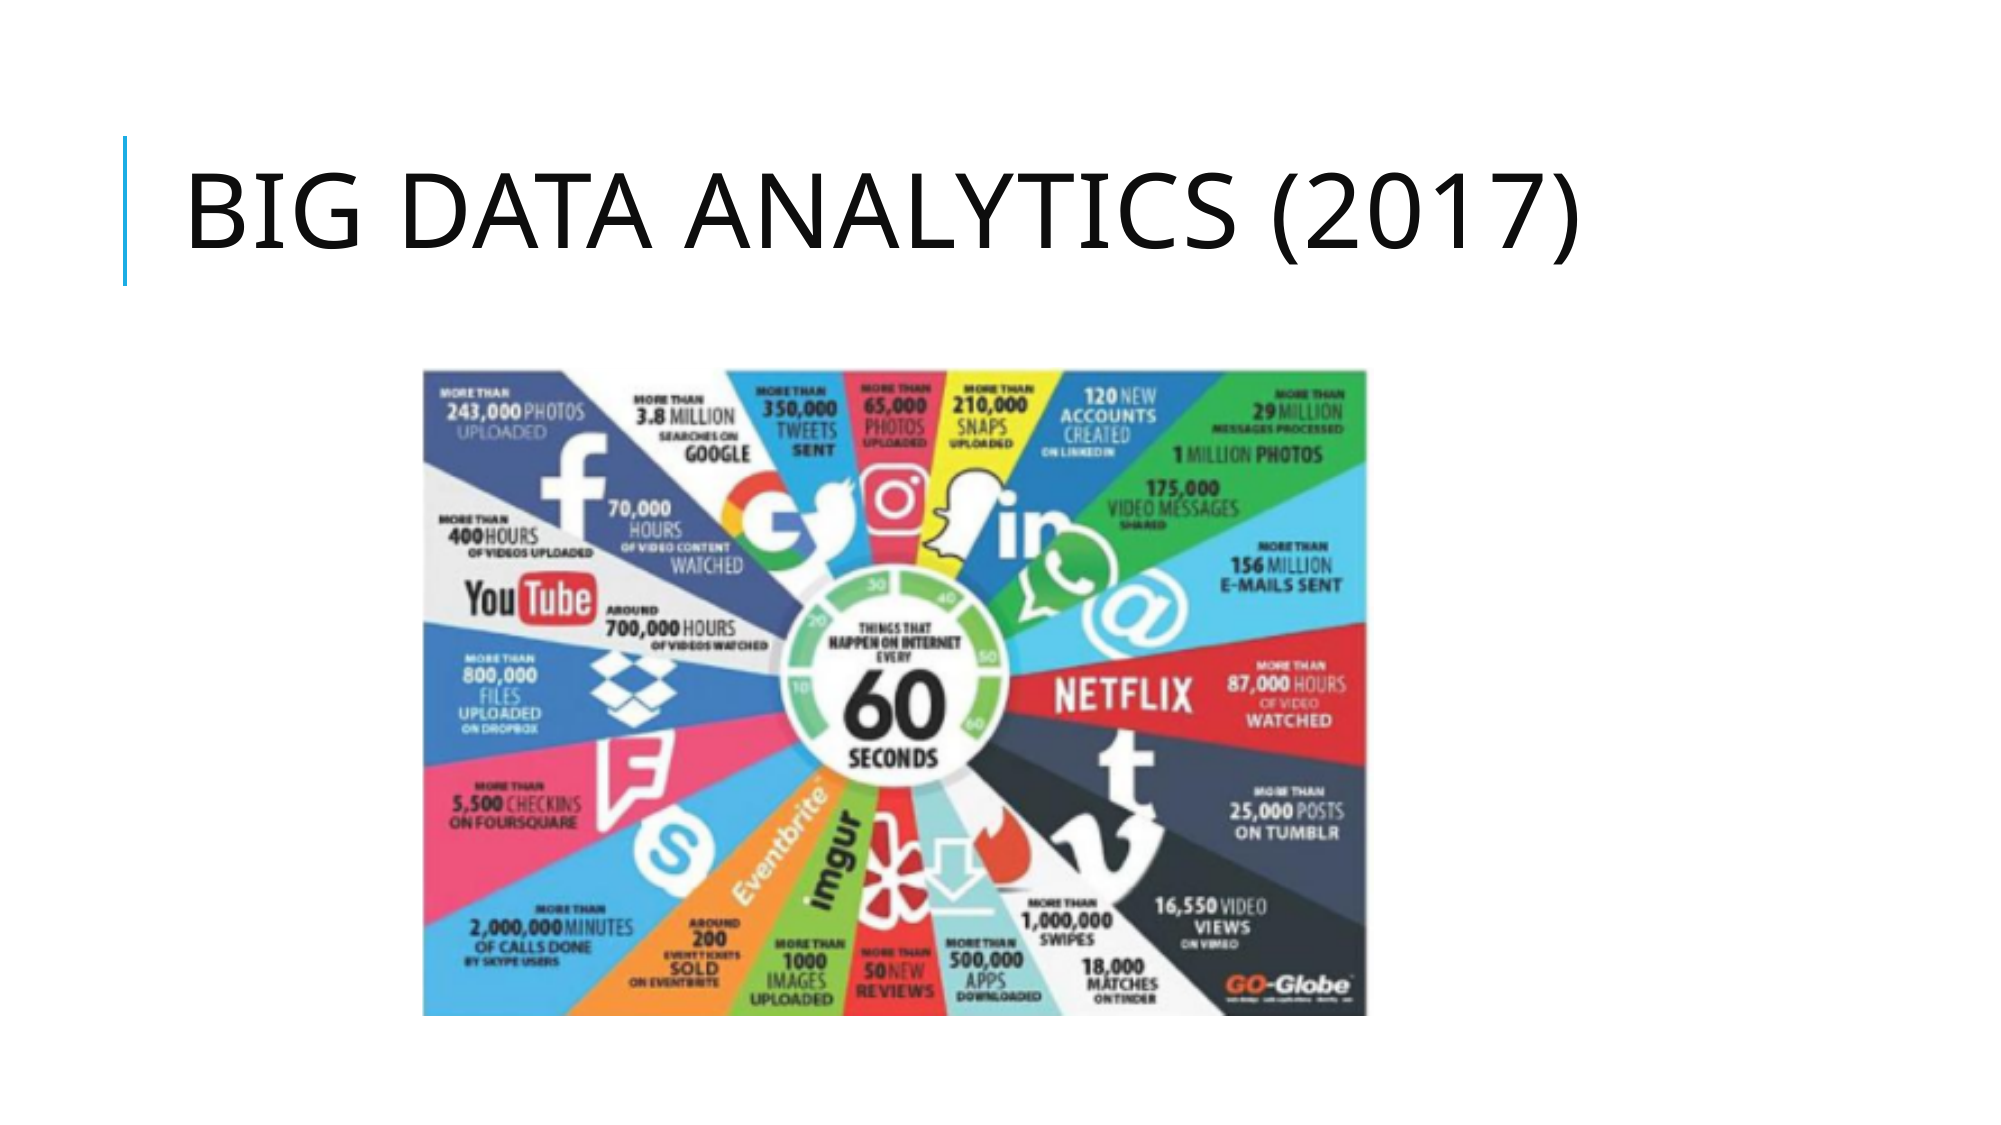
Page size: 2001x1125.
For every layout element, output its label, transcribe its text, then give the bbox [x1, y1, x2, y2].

picture [421, 367, 1375, 1017]
title Big data analytics (2017) [168, 96, 1763, 342]
